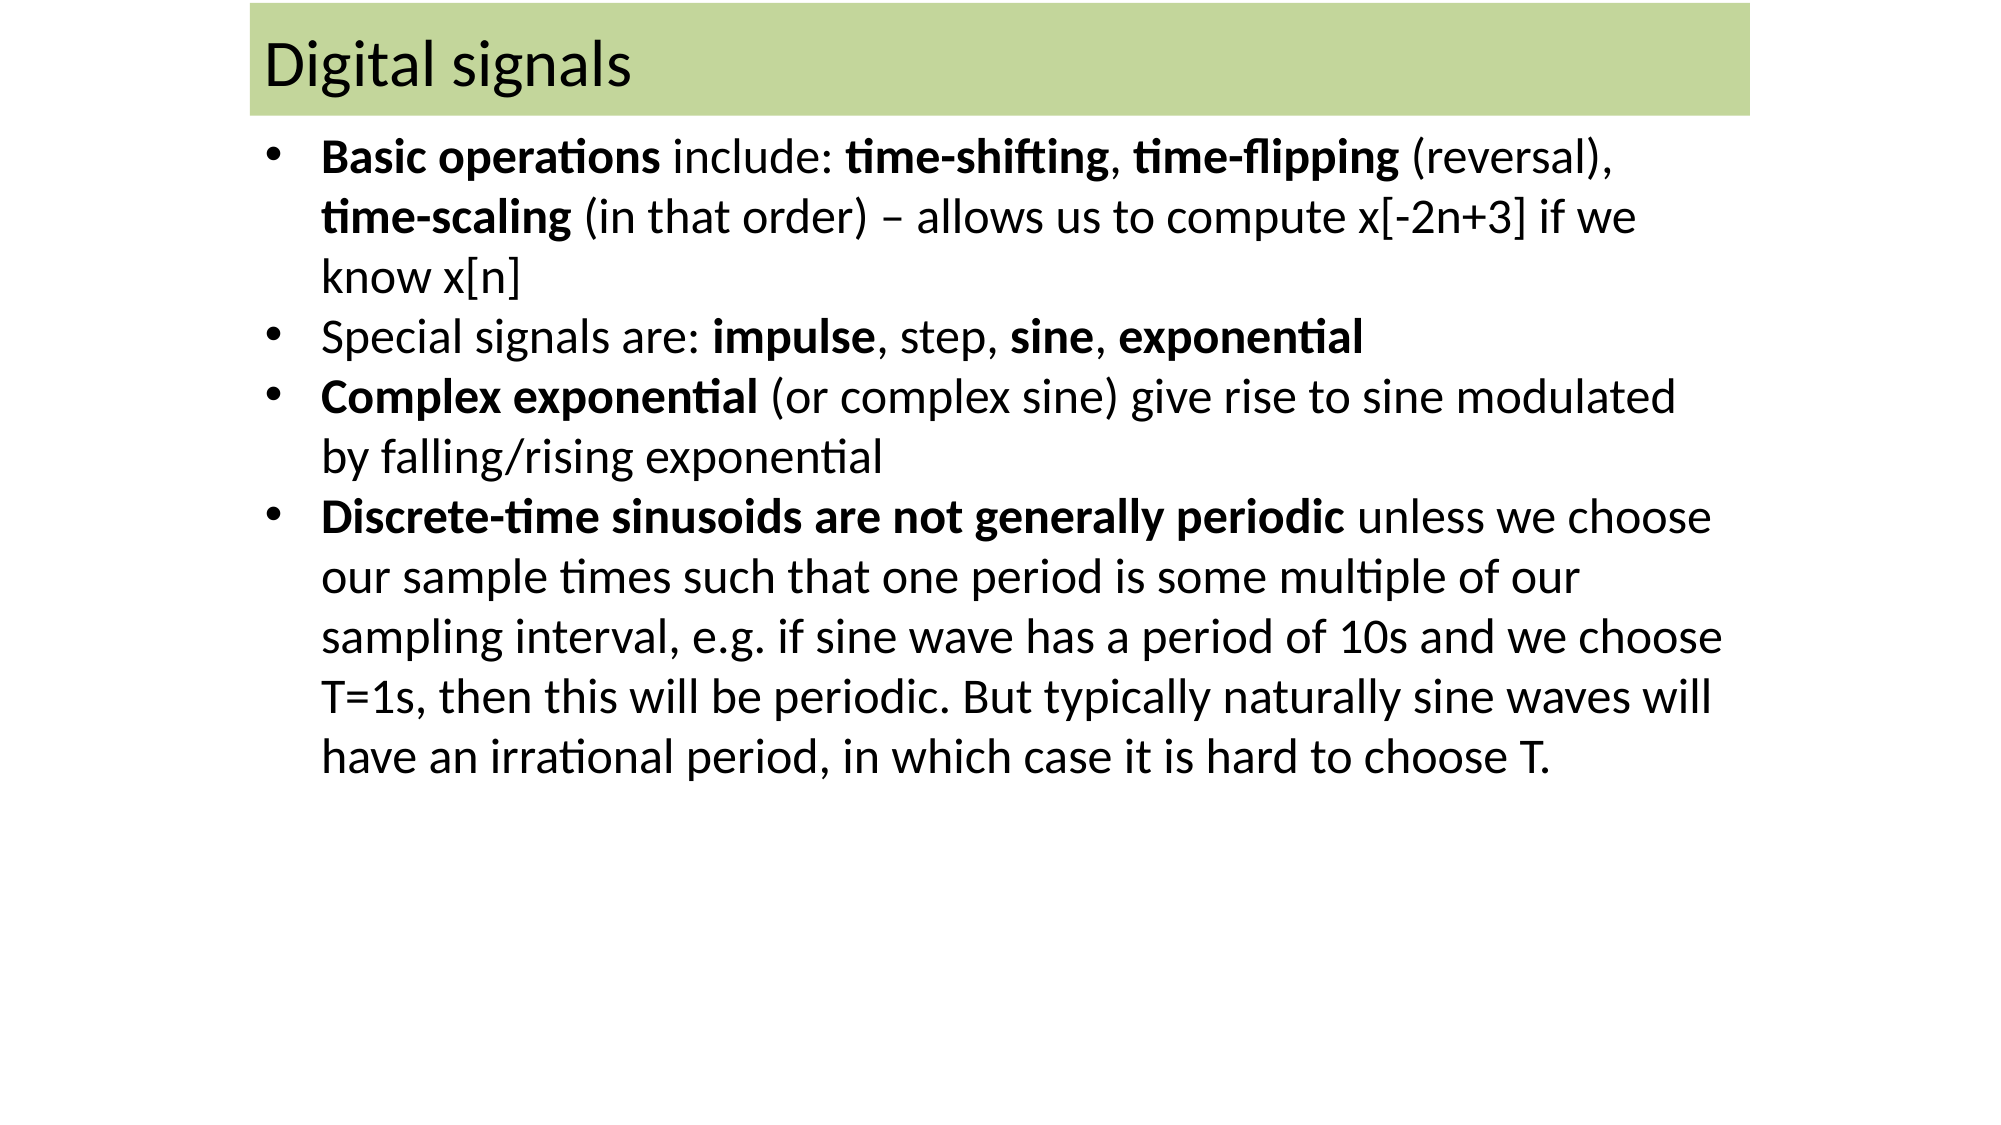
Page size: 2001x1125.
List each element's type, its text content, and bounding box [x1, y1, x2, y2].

text_box Digital signals [249, 2, 1750, 115]
text_box Basic operations include: time-shifting, time-flipping (reversal), time-scaling (in that order) – allows us to compute x[-2n+3] if we know x[n] Special signals are: impulse, step, sine, exponential Complex exponential (or complex sine) give rise to sine modulated by falling/rising exponential Discrete-time sinusoids are not generally periodic unless we choose our sample times such that one period is some multiple of our sampling interval, e.g. if sine wave has a period of 10s and we choose T=1s, then this will be periodic. But typically naturally sine waves will have an irrational period, in which case it is hard to choose T. [249, 115, 1750, 1005]
